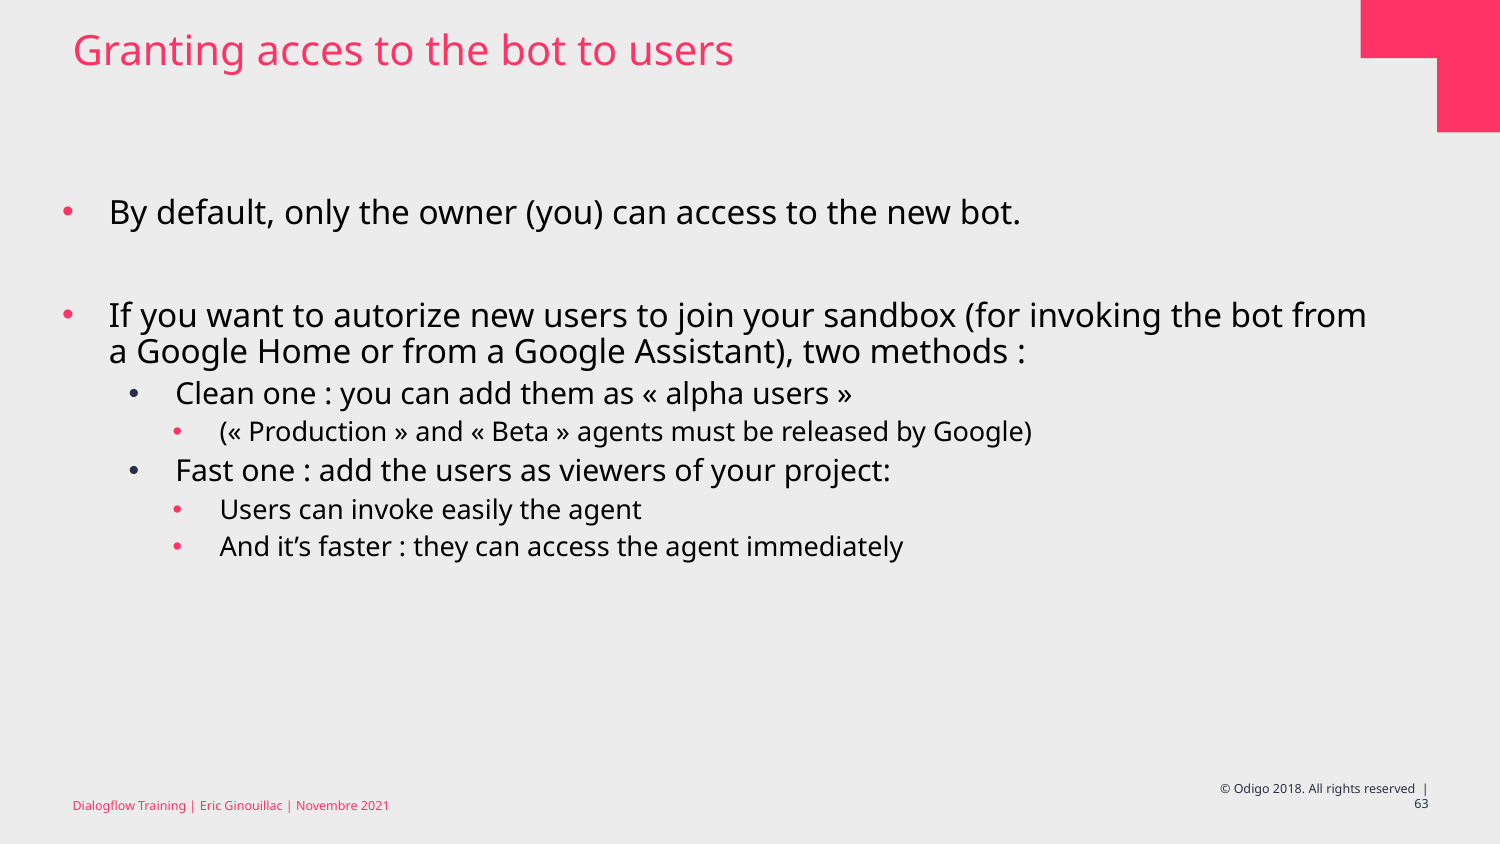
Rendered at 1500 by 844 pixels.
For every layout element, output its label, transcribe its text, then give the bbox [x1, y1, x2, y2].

title Granting acces to the bot to users [1, 0, 1146, 133]
text_box By default, only the owner (you) can access to the new bot. If you want to autorize new users to join your sandbox (for invoking the bot from a Google Home or from a Google Assistant), two methods : Clean one : you can add them as « alpha users » (« Production » and « Beta » agents must be released by Google) Fast one : add the users as viewers of your project: Users can invoke easily the agent And it’s faster : they can access the agent immediately [47, 132, 1390, 791]
